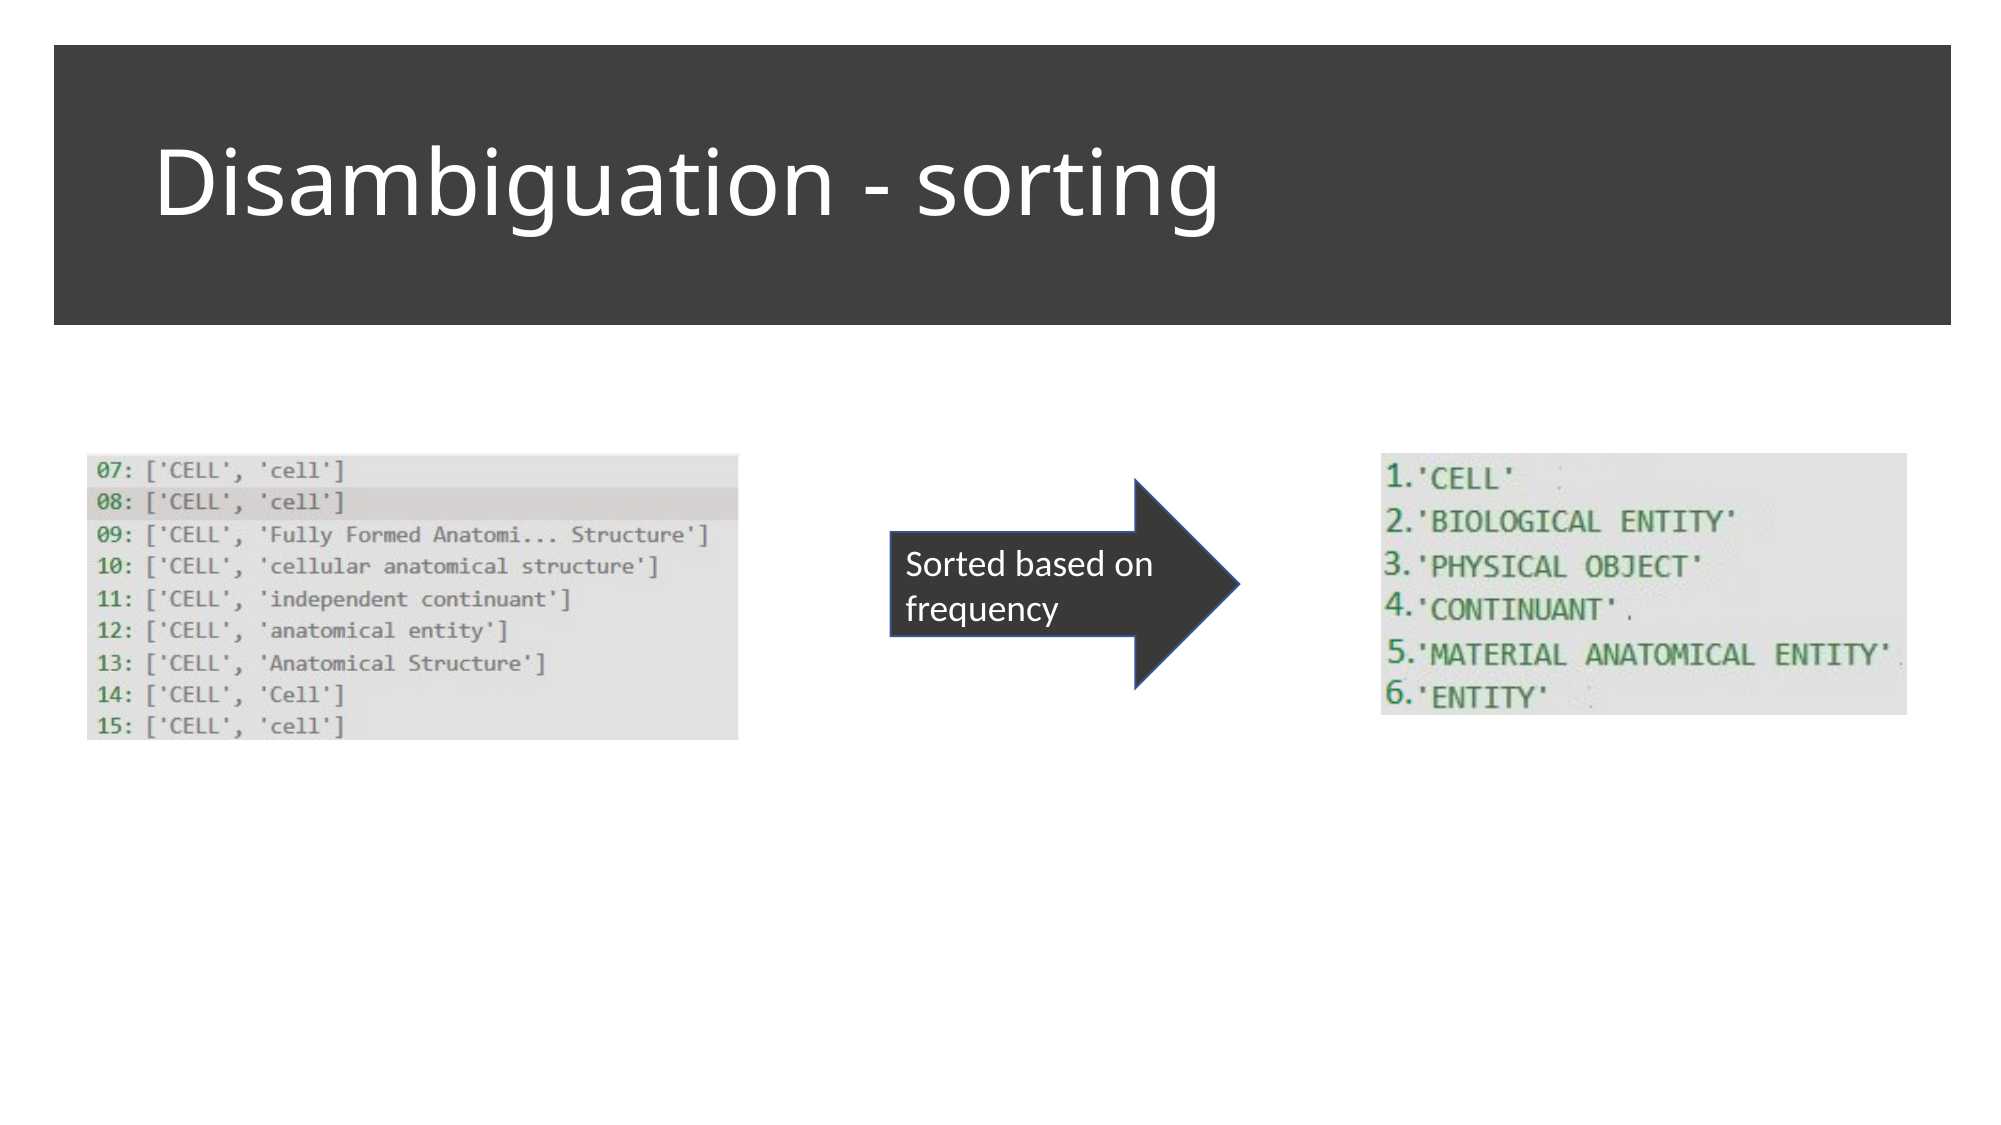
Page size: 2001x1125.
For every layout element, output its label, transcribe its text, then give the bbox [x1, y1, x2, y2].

text_box Sorted based on frequency [889, 477, 1241, 691]
picture [1381, 453, 1907, 715]
text_box [63, 54, 1942, 315]
picture [87, 453, 740, 740]
title Disambiguation - sorting [137, 76, 1863, 295]
